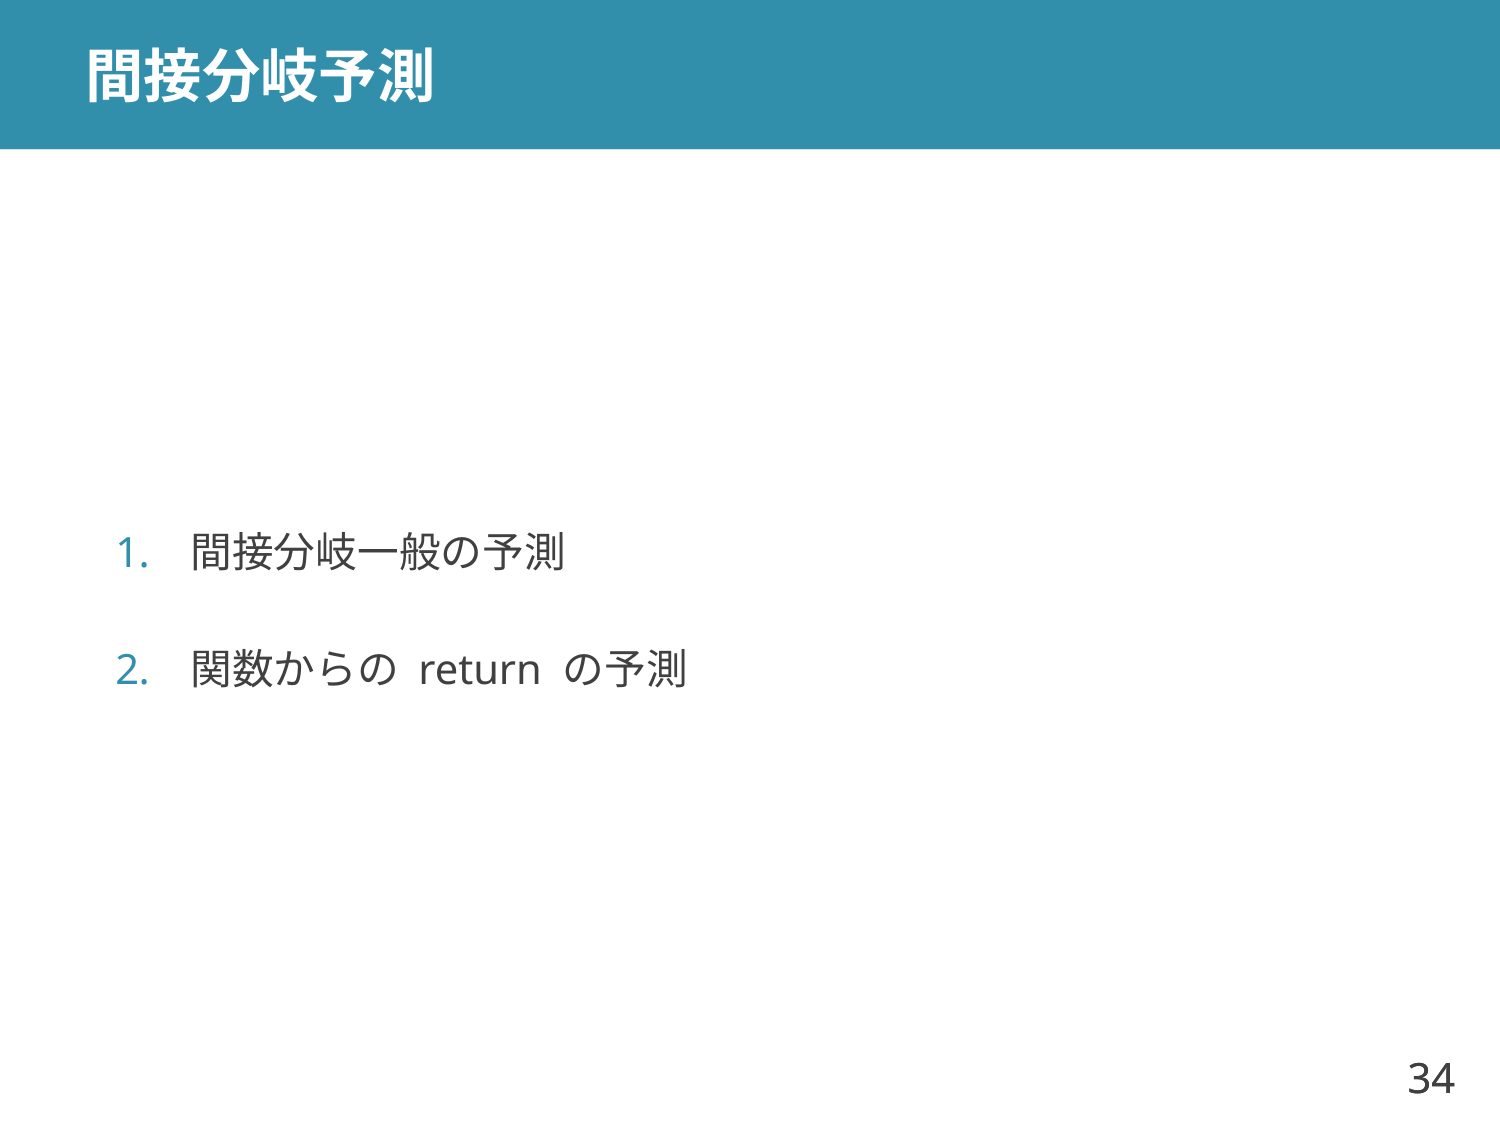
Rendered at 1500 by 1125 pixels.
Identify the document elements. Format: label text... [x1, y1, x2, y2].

title 間接分岐予測 [70, 0, 1500, 150]
list 間接分岐一般の予測 関数からの return の予測 [100, 178, 1459, 1036]
